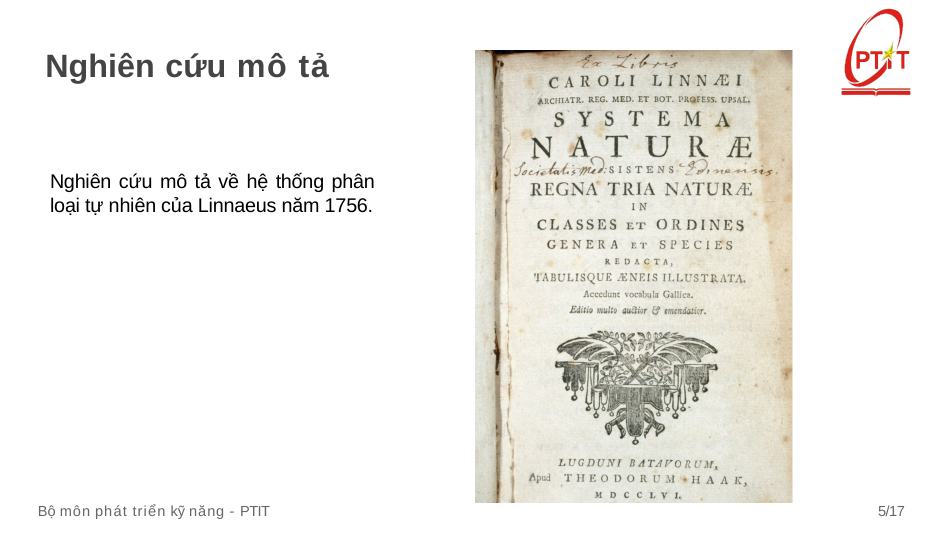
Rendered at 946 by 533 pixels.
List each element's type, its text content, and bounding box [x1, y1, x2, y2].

title Nghiên cứu mô tả về hệ thống phân loại tự nhiên của Linnaeus năm 1756. [47, 166, 375, 258]
footer Bộ môn phát triển kỹ năng - PTIT [35, 503, 275, 533]
slide_number 5/17 [869, 503, 910, 533]
picture [472, 45, 801, 504]
picture [833, 0, 923, 111]
text_box Nghiên cứu mô tả [43, 43, 393, 85]
